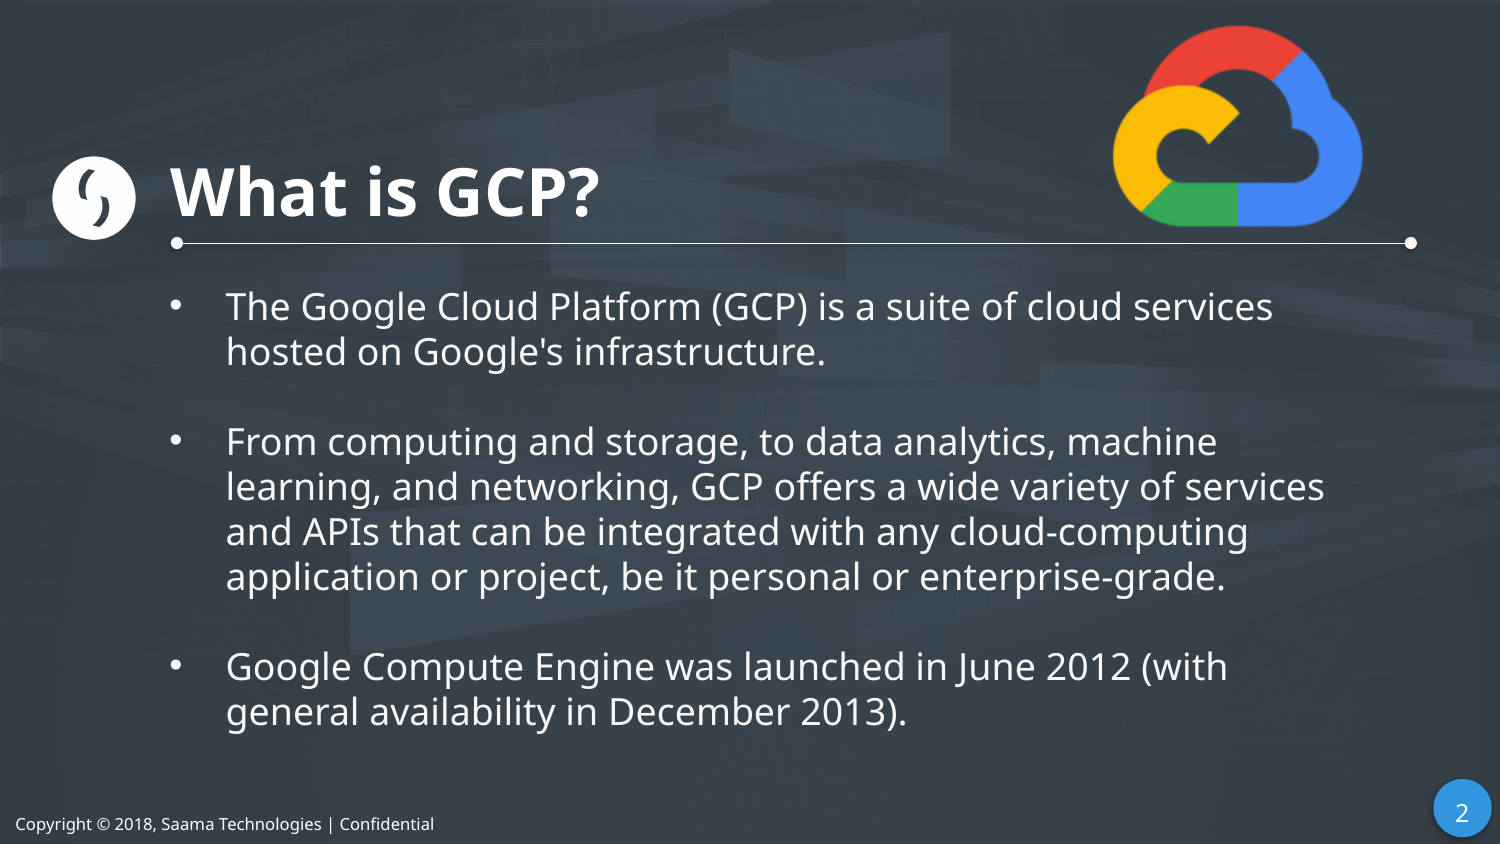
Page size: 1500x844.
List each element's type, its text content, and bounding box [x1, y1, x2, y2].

title What is GCP? [155, 135, 1103, 244]
picture [1108, 0, 1369, 260]
footer Copyright © 2018, Saama Technologies | Confidential [0, 801, 507, 844]
picture [48, 152, 140, 244]
text_box The Google Cloud Platform (GCP) is a suite of cloud services hosted on Google's infrastructure. From computing and storage, to data analytics, machine learning, and networking, GCP offers a wide variety of services and APIs that can be integrated with any cloud-computing application or project, be it personal or enterprise-grade. Google Compute Engine was launched in June 2012 (with general availability in December 2013). [154, 275, 1380, 740]
